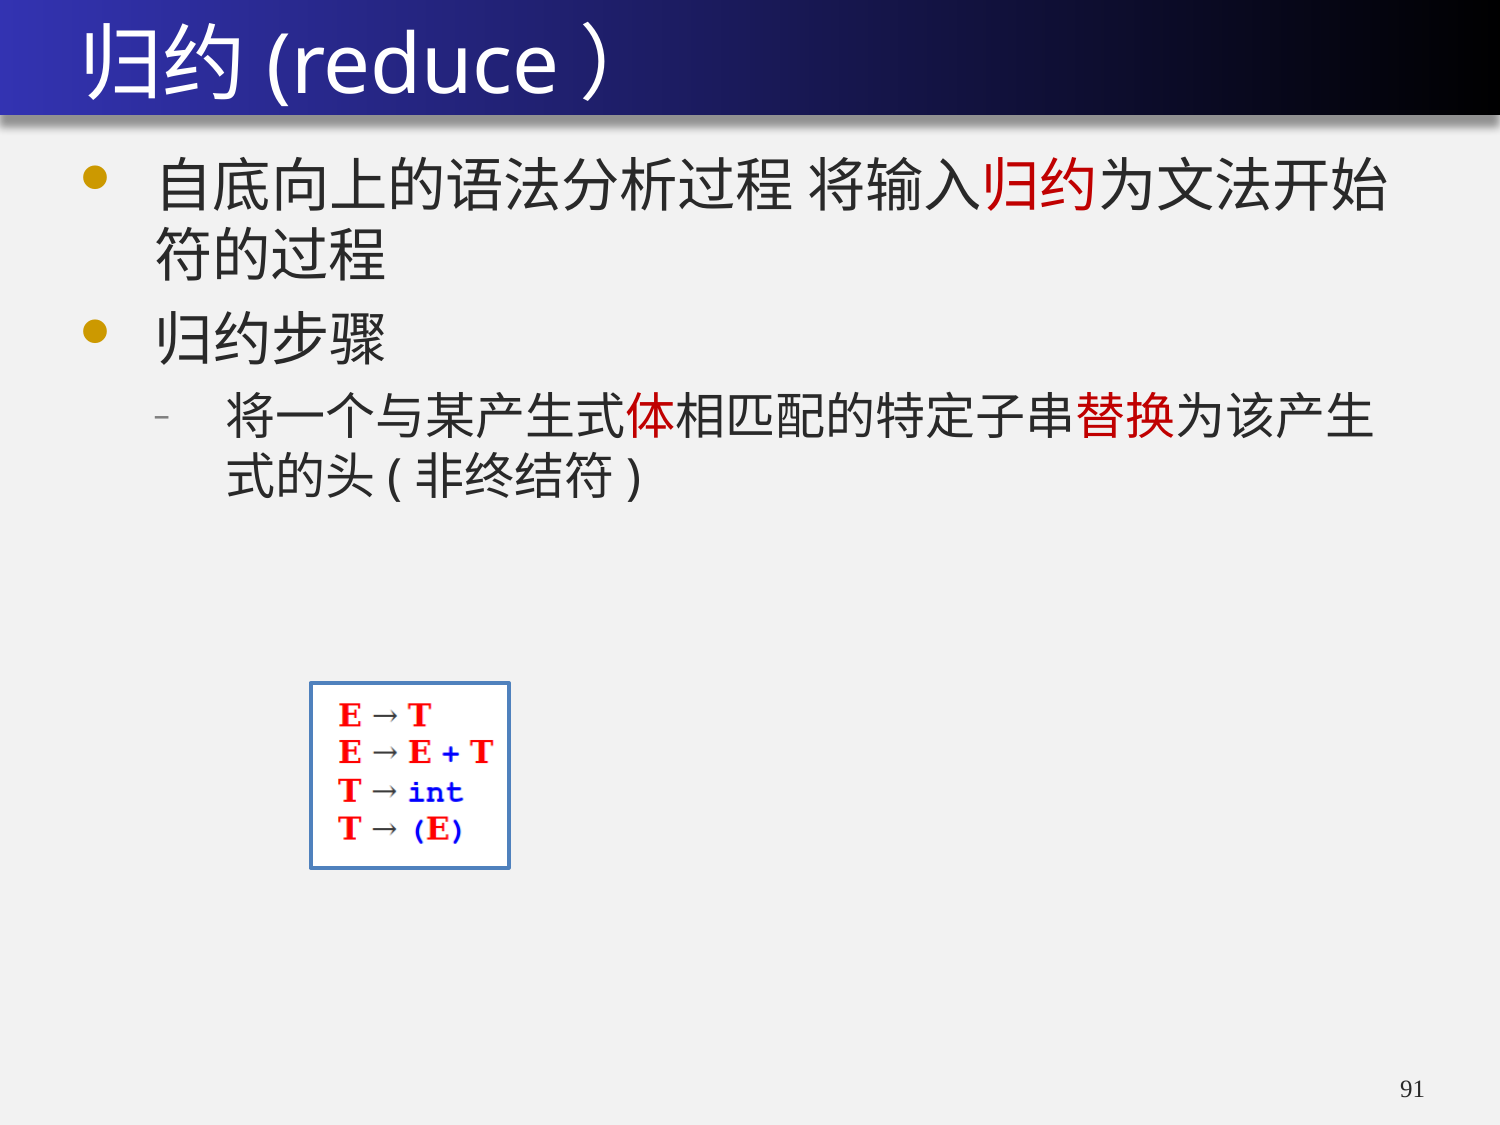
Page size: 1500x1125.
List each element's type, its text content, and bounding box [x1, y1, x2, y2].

title 归约(reduce） [77, 8, 688, 199]
slide_number 90 [1368, 1077, 1482, 1103]
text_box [310, 682, 510, 868]
